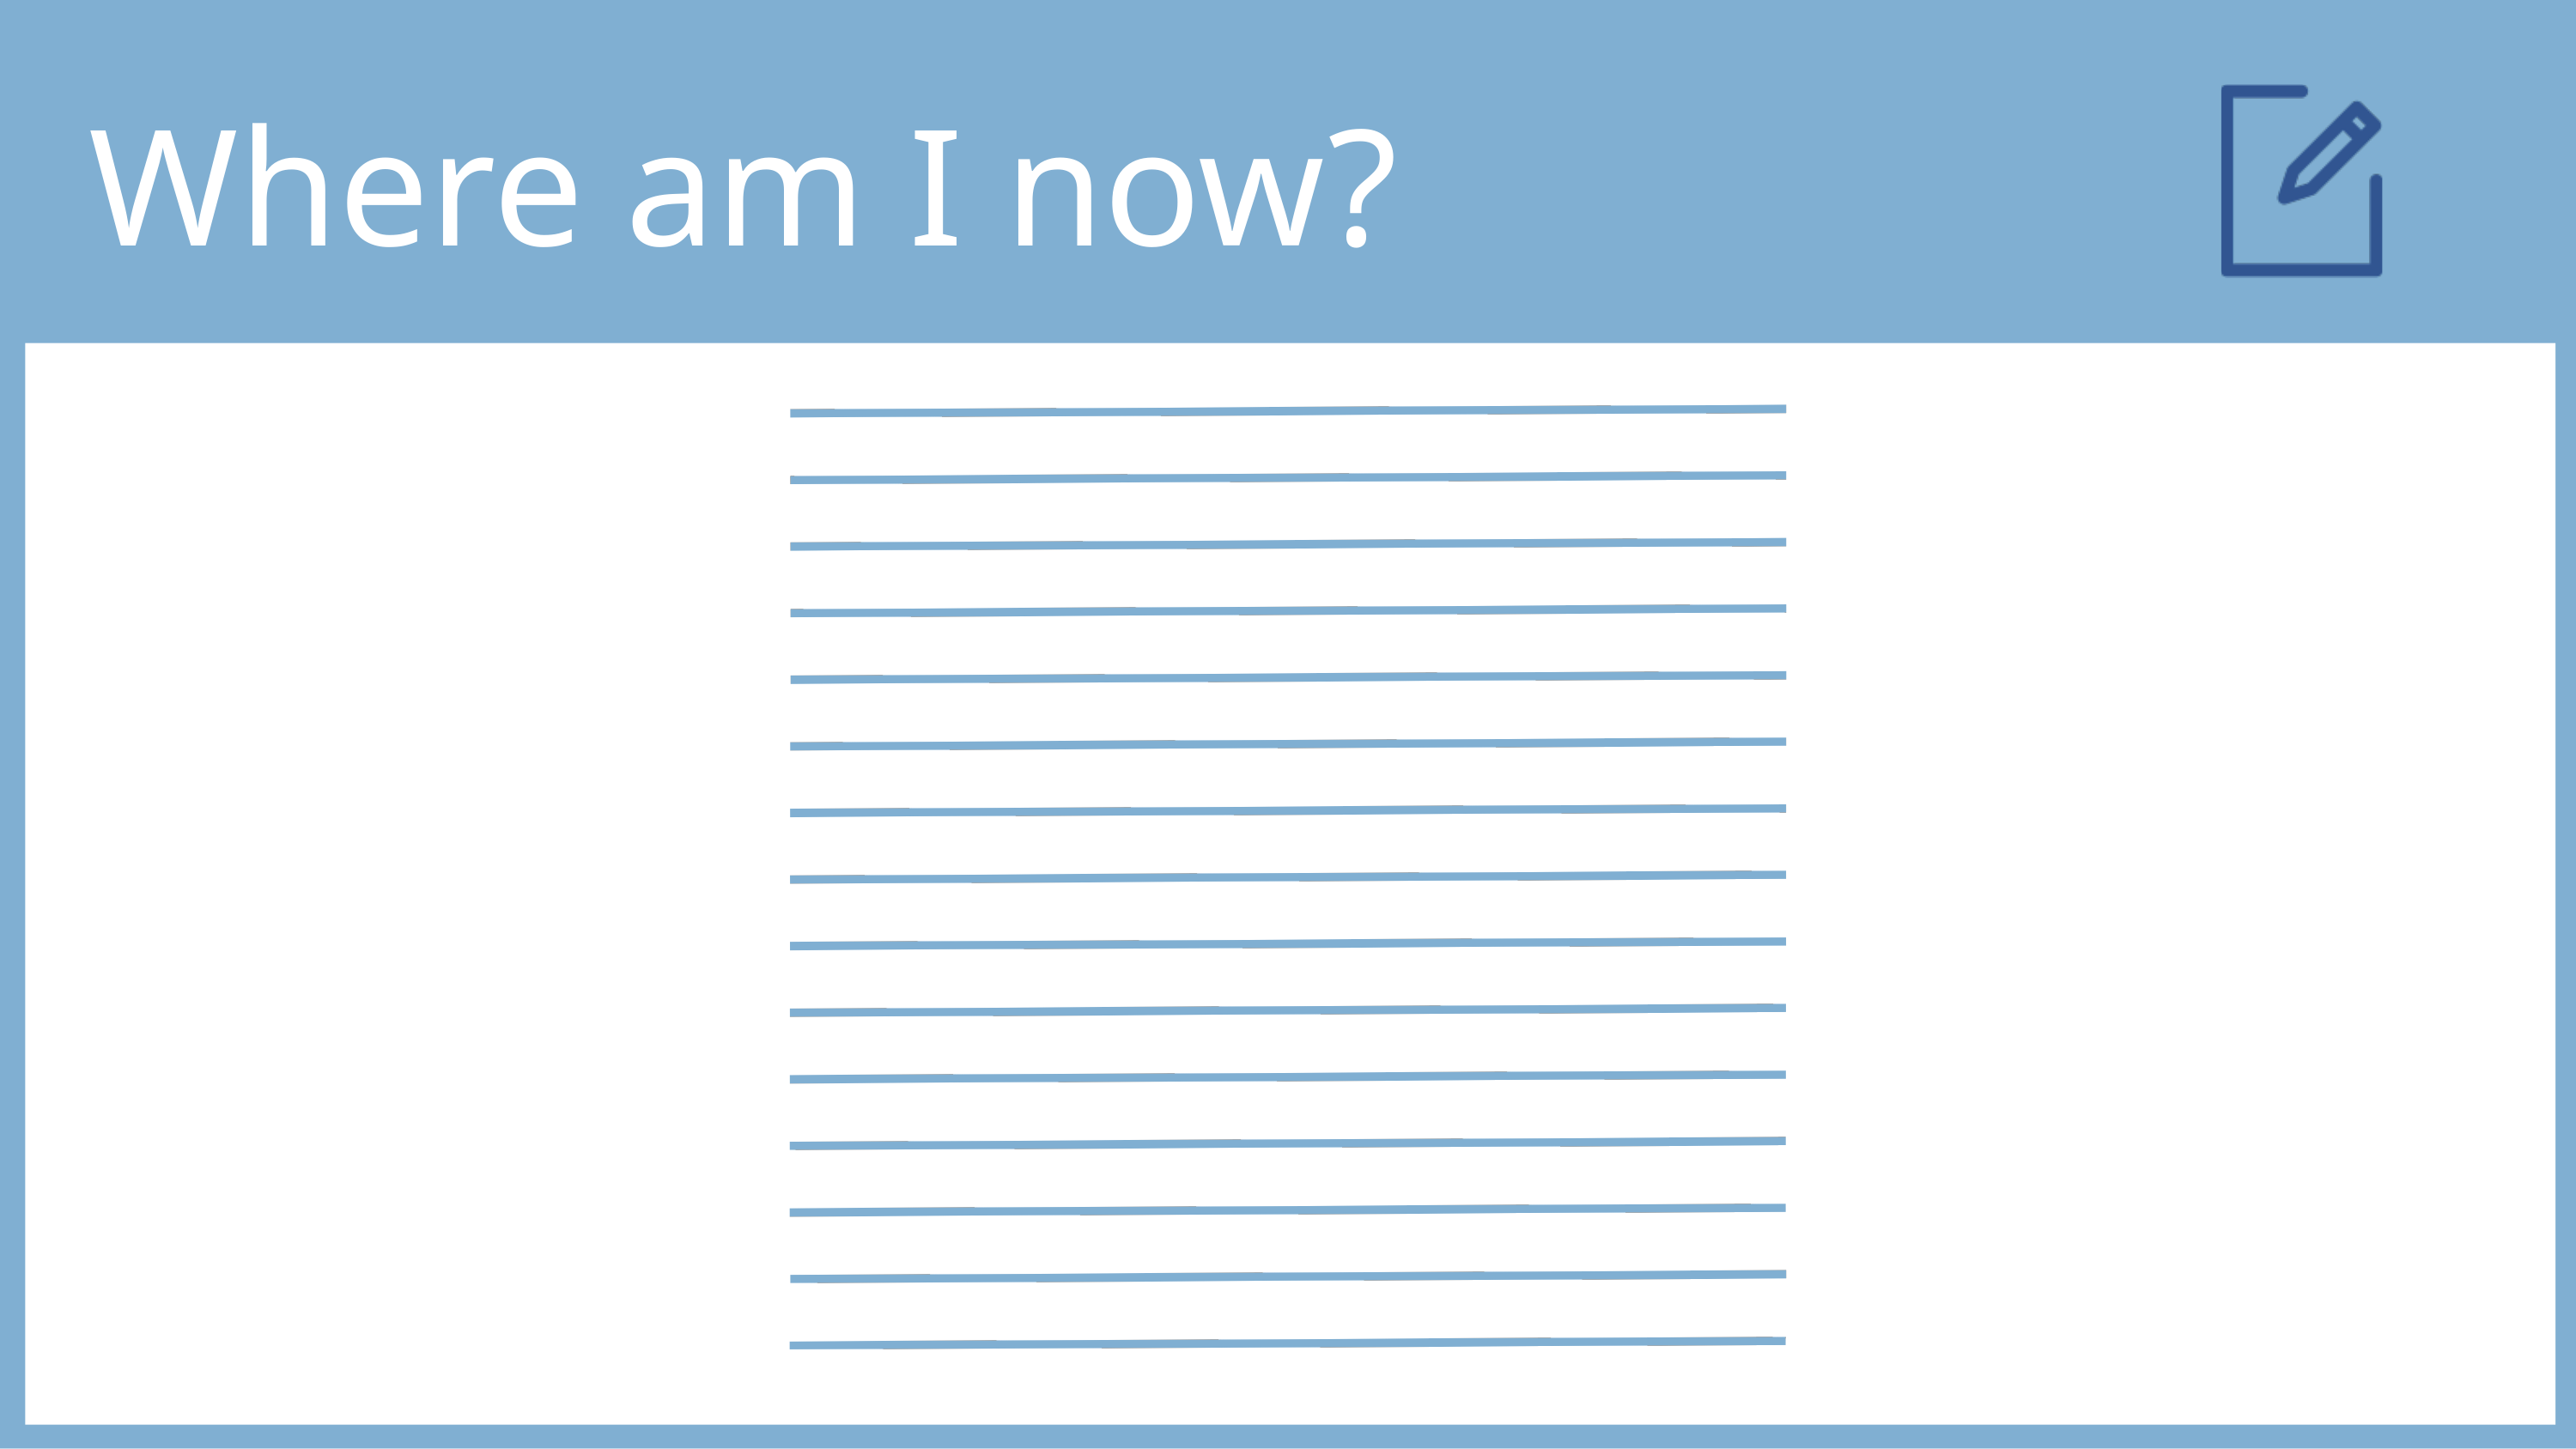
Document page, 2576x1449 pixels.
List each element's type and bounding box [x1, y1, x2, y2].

text_box [0, 0, 2576, 1449]
